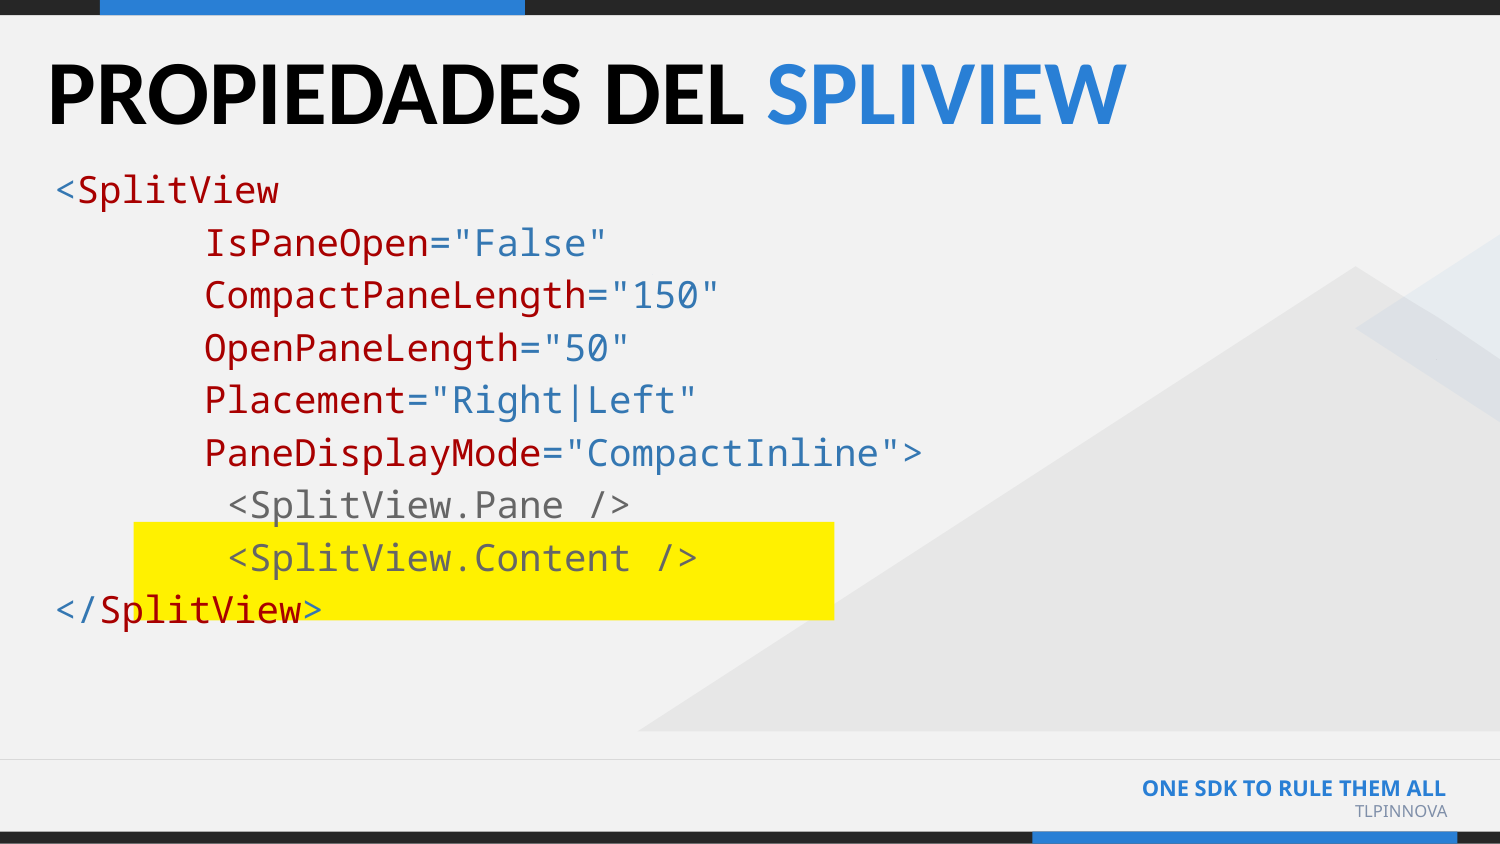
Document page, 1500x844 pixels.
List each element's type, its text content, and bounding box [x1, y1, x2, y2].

title PROPIEDADES DEL SPLIVIEW [33, 25, 1467, 147]
list <SplitView IsPaneOpen="False" CompactPaneLength="150" OpenPaneLength="50" Placement="Right|Left" PaneDisplayMode="CompactInline"> <SplitView.Pane /> <SplitView.Content /> </SplitView> [31, 148, 1500, 844]
